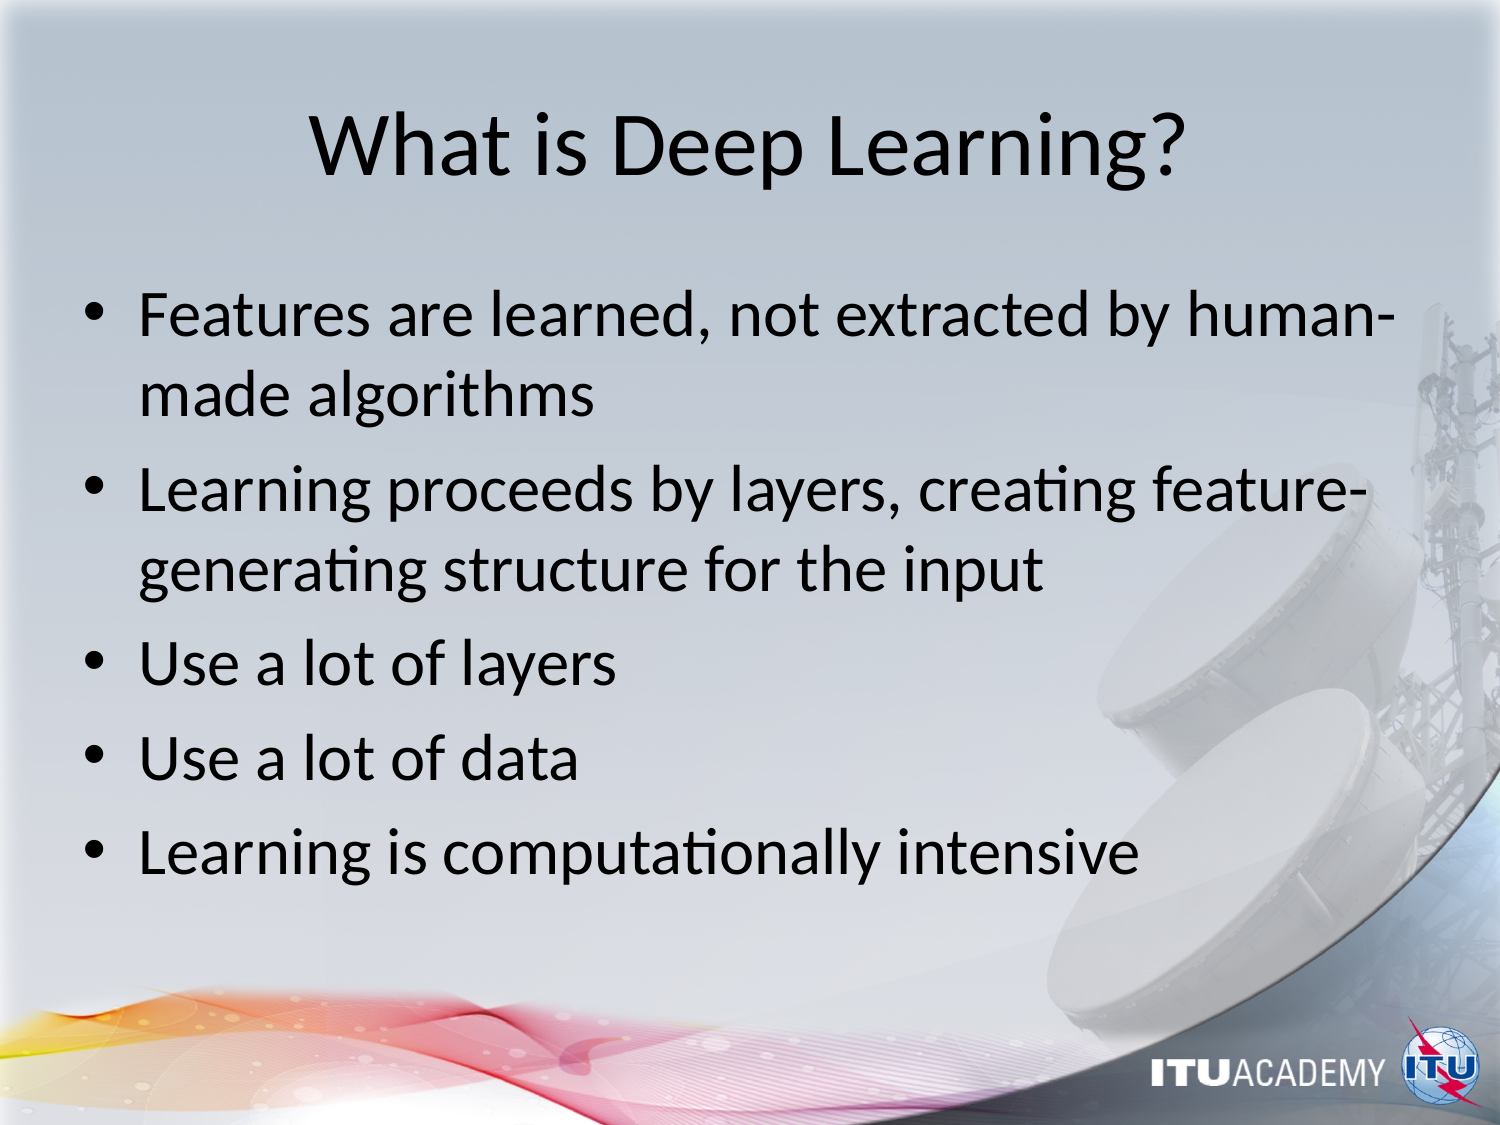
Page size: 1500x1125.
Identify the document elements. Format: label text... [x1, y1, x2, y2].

list Features are learned, not extracted by human-made algorithms Learning proceeds by layers, creating feature-generating structure for the input Use a lot of layers Use a lot of data Learning is computationally intensive [74, 261, 1426, 1006]
title What is Deep Learning? [74, 44, 1426, 234]
picture [0, 0, 1500, 1125]
